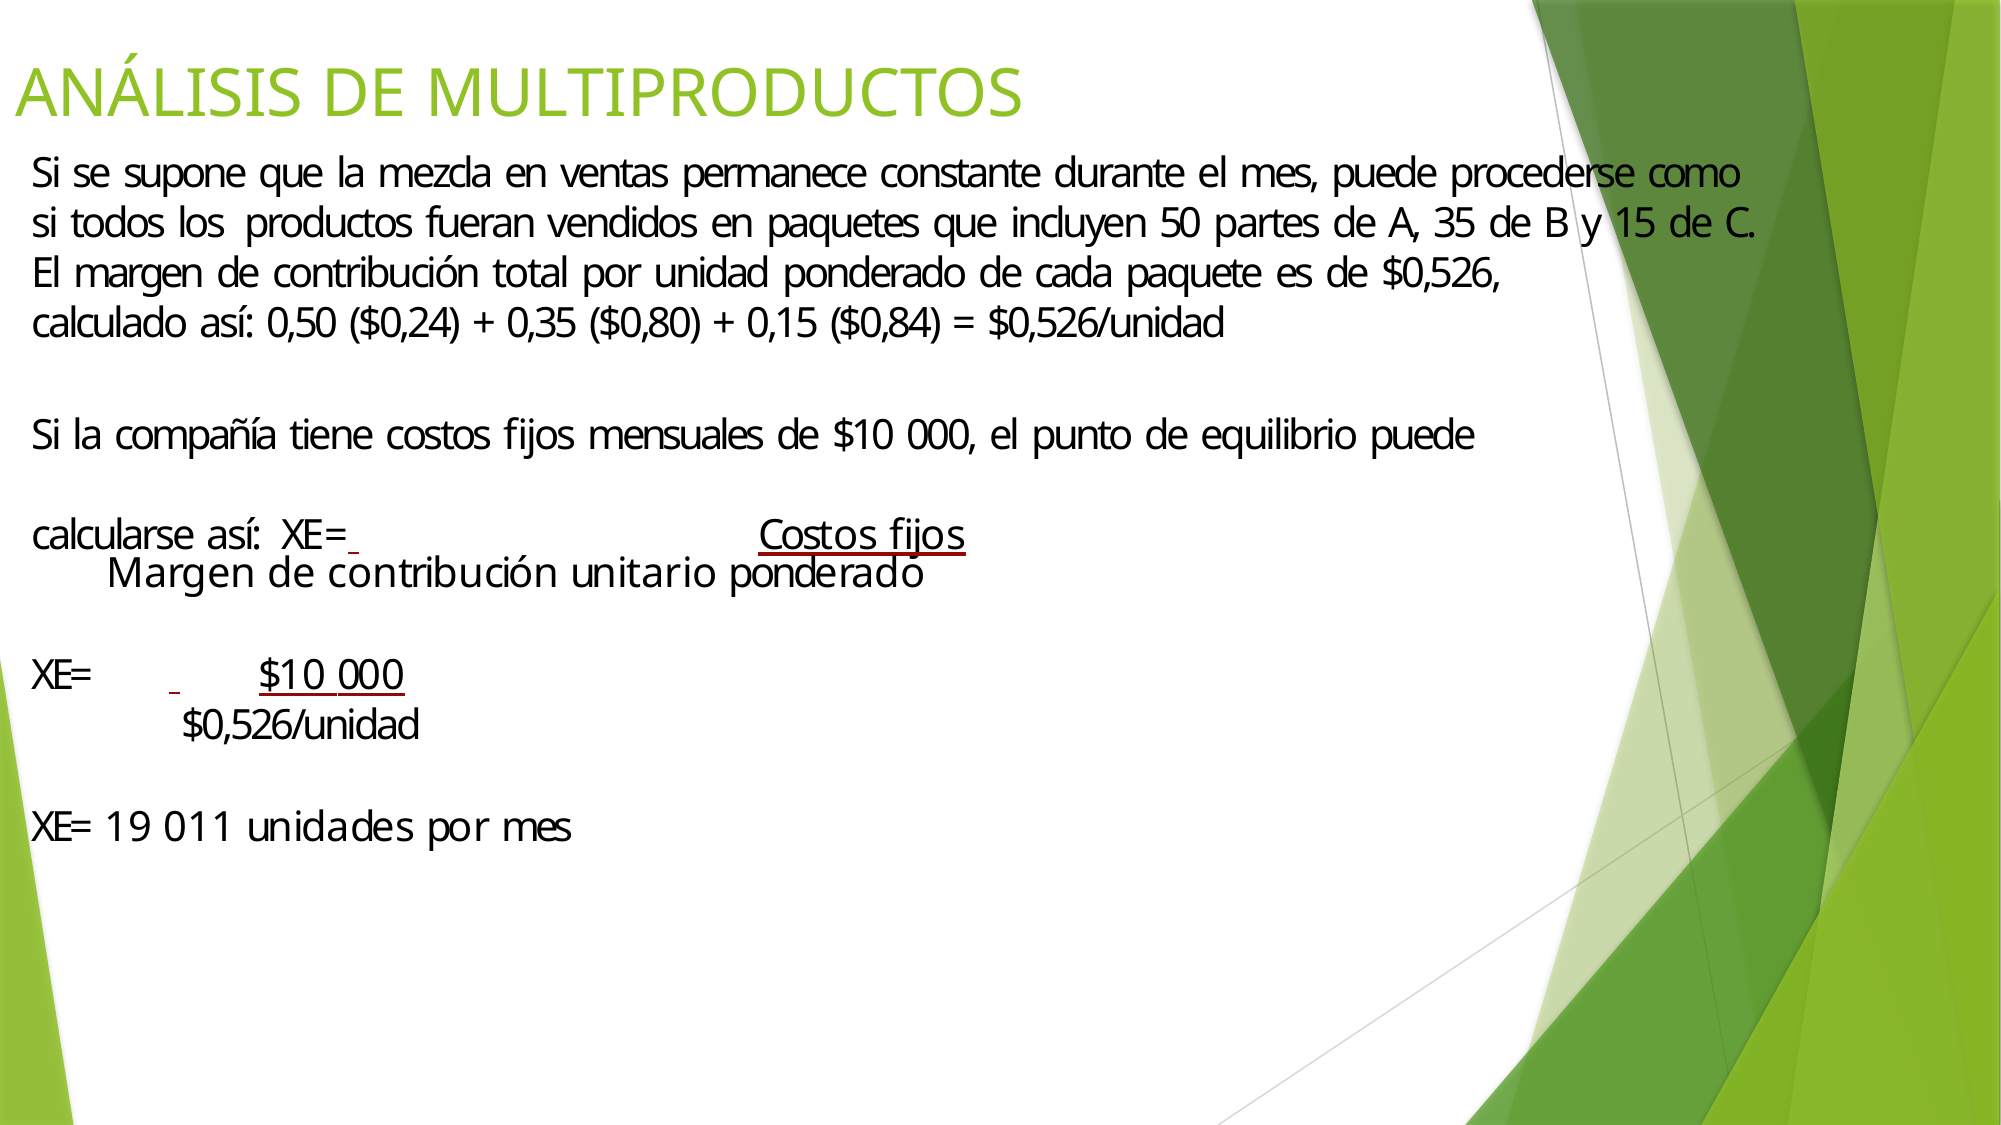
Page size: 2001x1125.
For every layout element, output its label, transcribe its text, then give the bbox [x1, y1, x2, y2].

title ANÁLISIS DE MULTIPRODUCTOS [12, 48, 1241, 239]
text_box Si se supone que la mezcla en ventas permanece constante durante el mes, puede procederse como si todos los productos fueran vendidos en paquetes que incluyen 50 partes de A, 35 de B y 15 de C. El margen de contribución total por unidad ponderado de cada paquete es de $0,526, calculado así: 0,50 ($0,24) + 0,35 ($0,80) + 0,15 ($0,84) = $0,526/unidad Si la compañía tiene costos fijos mensuales de $10 000, el punto de equilibrio puede calcularse así: XE= Costos fijos Margen de contribución unitario ponderado XE= $10 000 $0,526/unidad XE= 19 011 unidades por mes [29, 143, 1782, 851]
